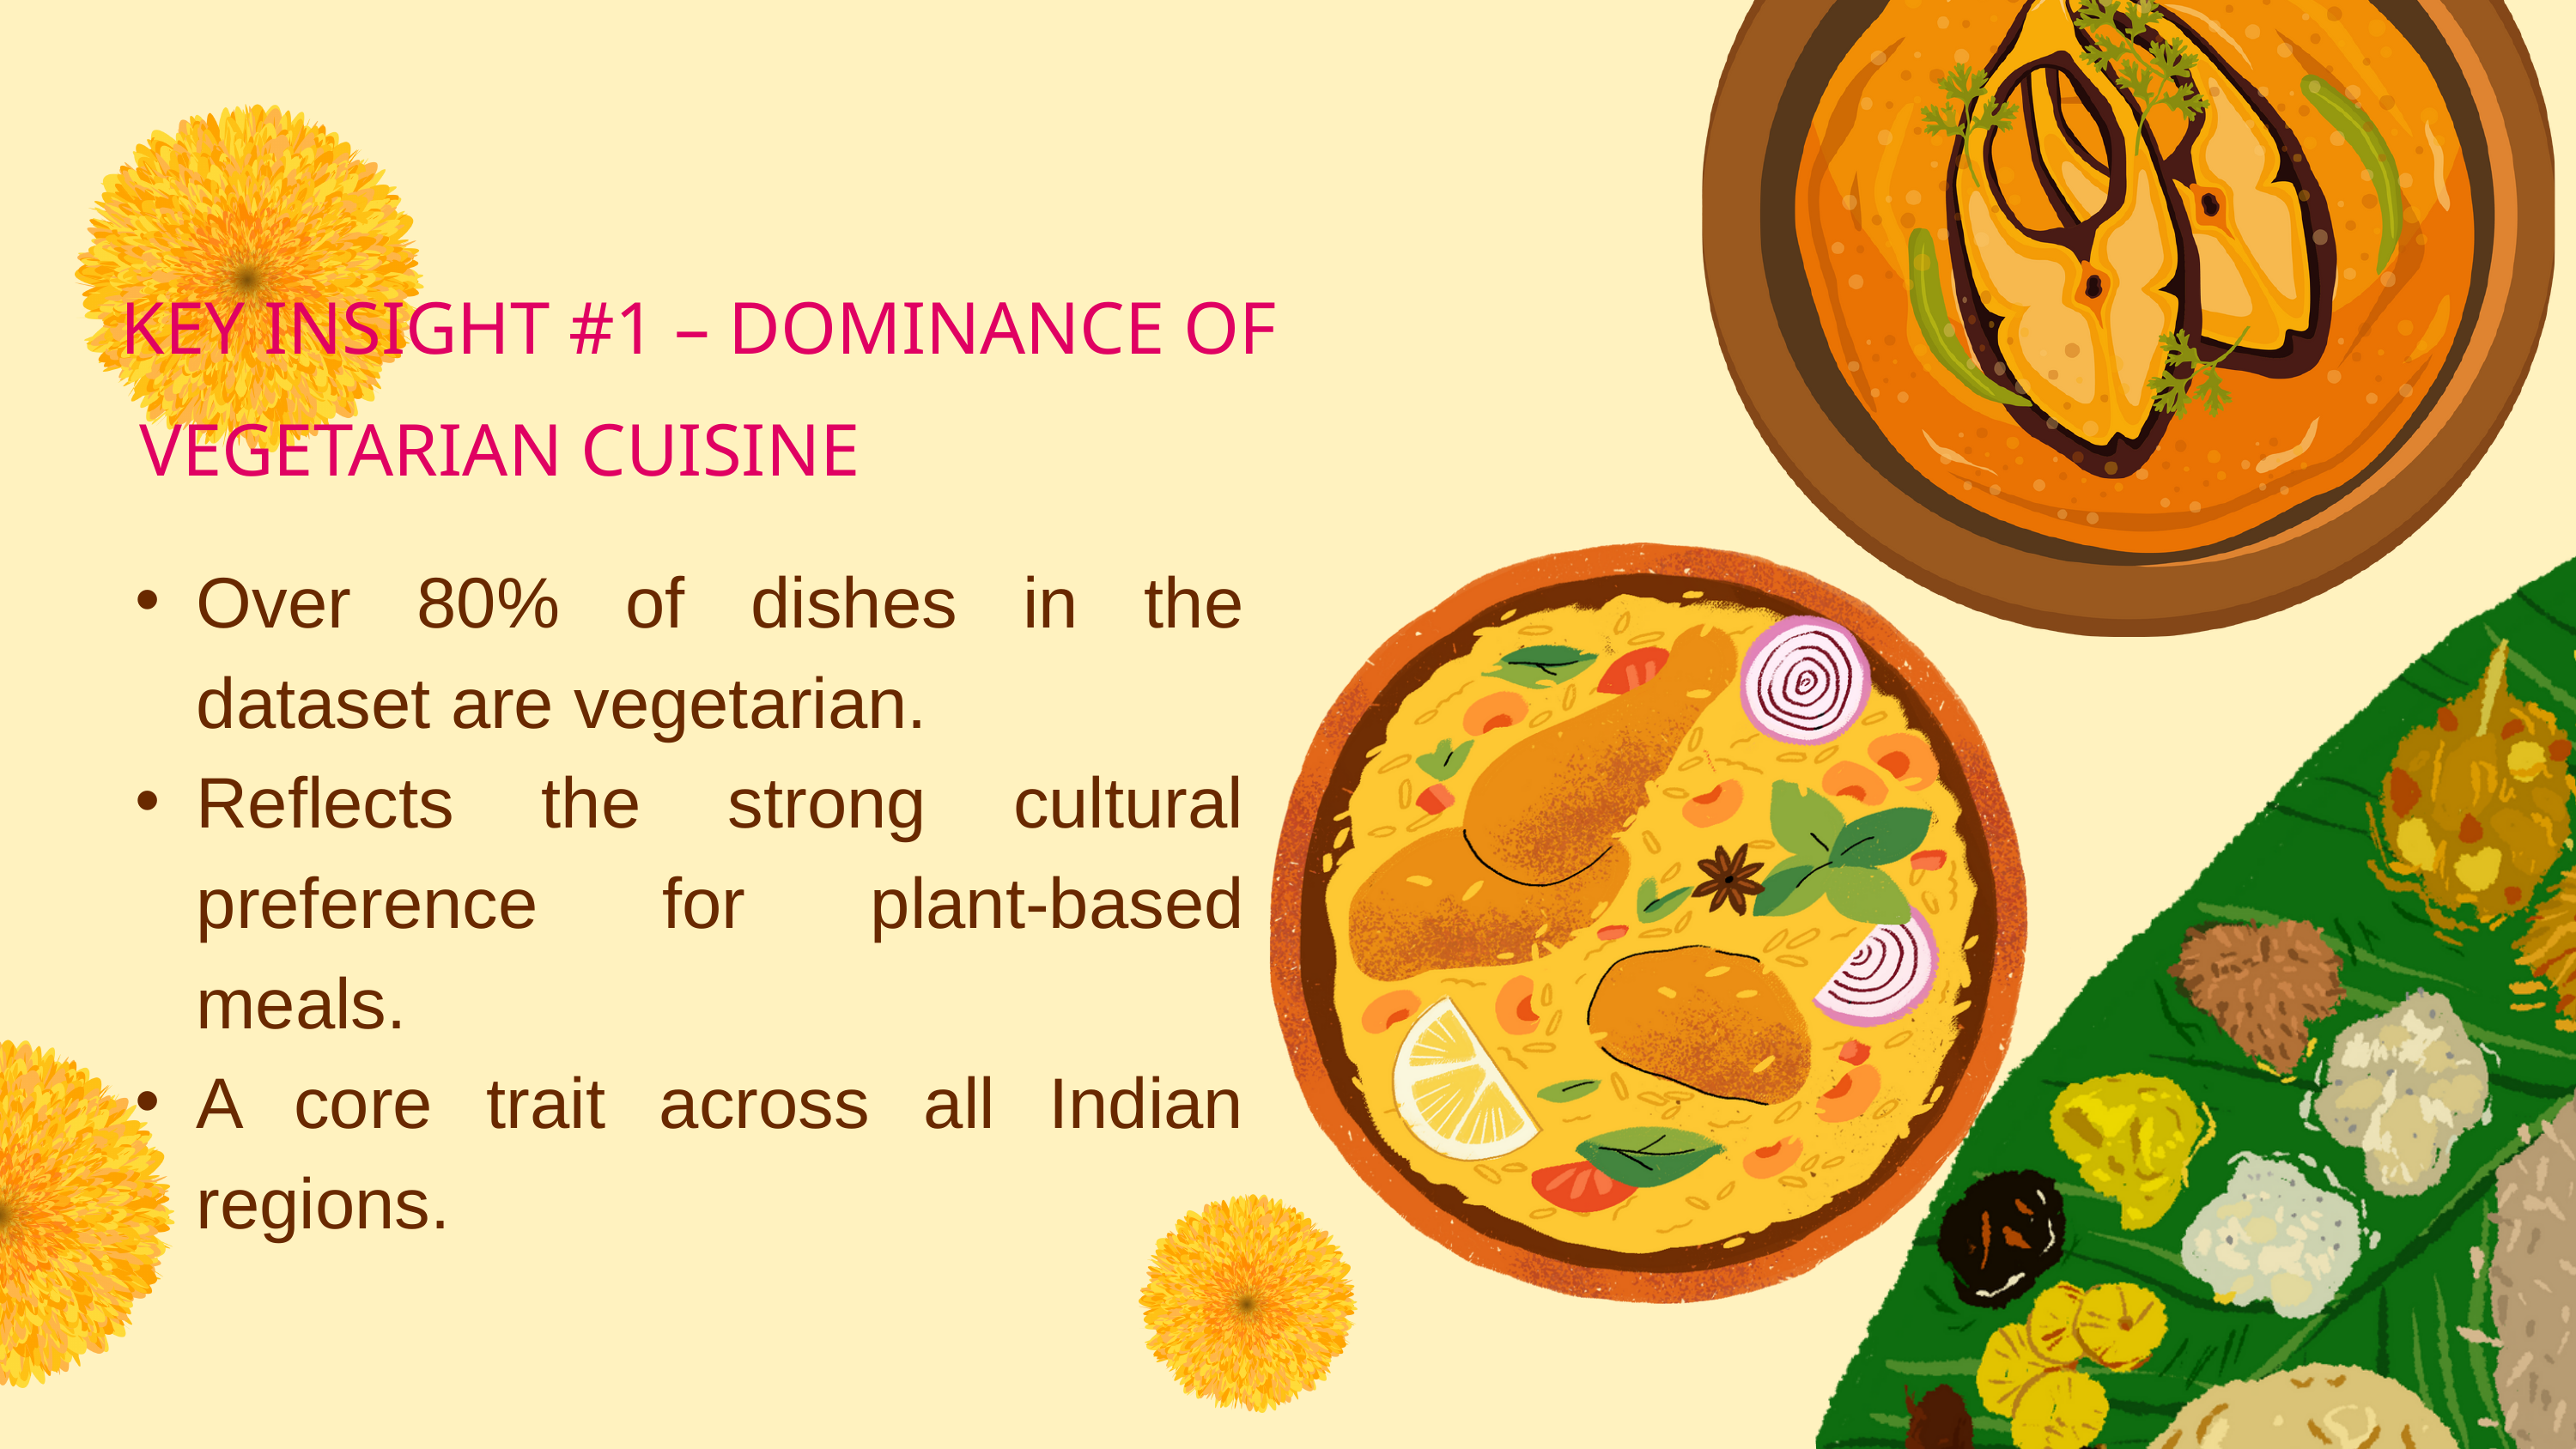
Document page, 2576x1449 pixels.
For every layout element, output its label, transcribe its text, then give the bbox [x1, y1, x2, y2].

text_box [74, 104, 424, 452]
text_box Over 80% of dishes in the dataset are vegetarian. Reflects the strong cultural preference for plant-based meals. A core trait across all Indian regions. [75, 542, 1245, 1243]
text_box [1702, 0, 2555, 637]
text_box [1727, 389, 2576, 1449]
text_box [1269, 543, 1802, 1304]
text_box KEY INSIGHT #1 – DOMINANCE OF VEGETARIAN CUISINE [120, 307, 1483, 490]
text_box [0, 1040, 175, 1388]
text_box [1139, 1194, 1358, 1413]
